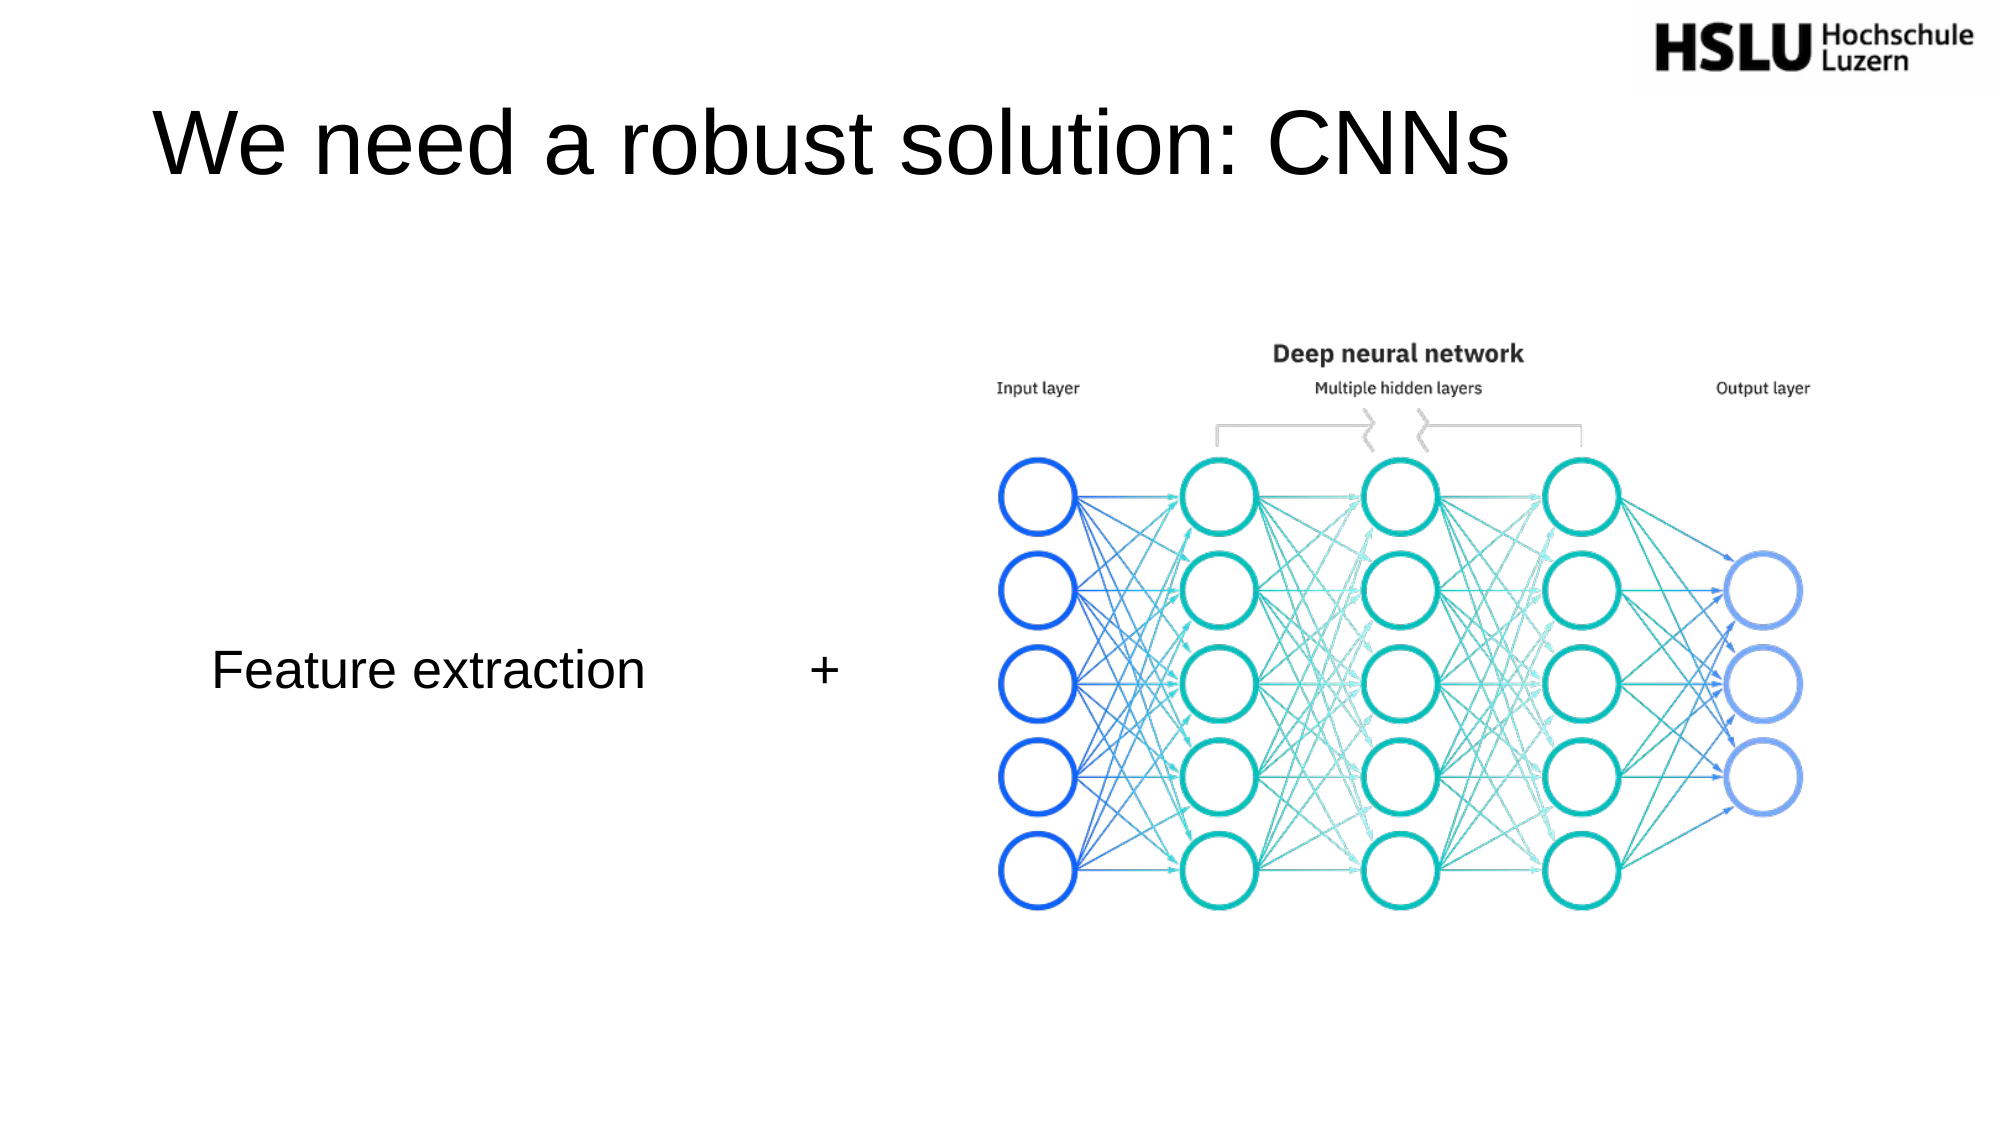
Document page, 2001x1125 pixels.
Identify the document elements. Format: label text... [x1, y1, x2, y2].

picture [948, 313, 1839, 946]
picture [1630, 0, 2000, 96]
list Feature extraction [196, 631, 688, 709]
list + [688, 631, 943, 709]
title We need a robust solution: CNNs [137, 36, 1600, 254]
